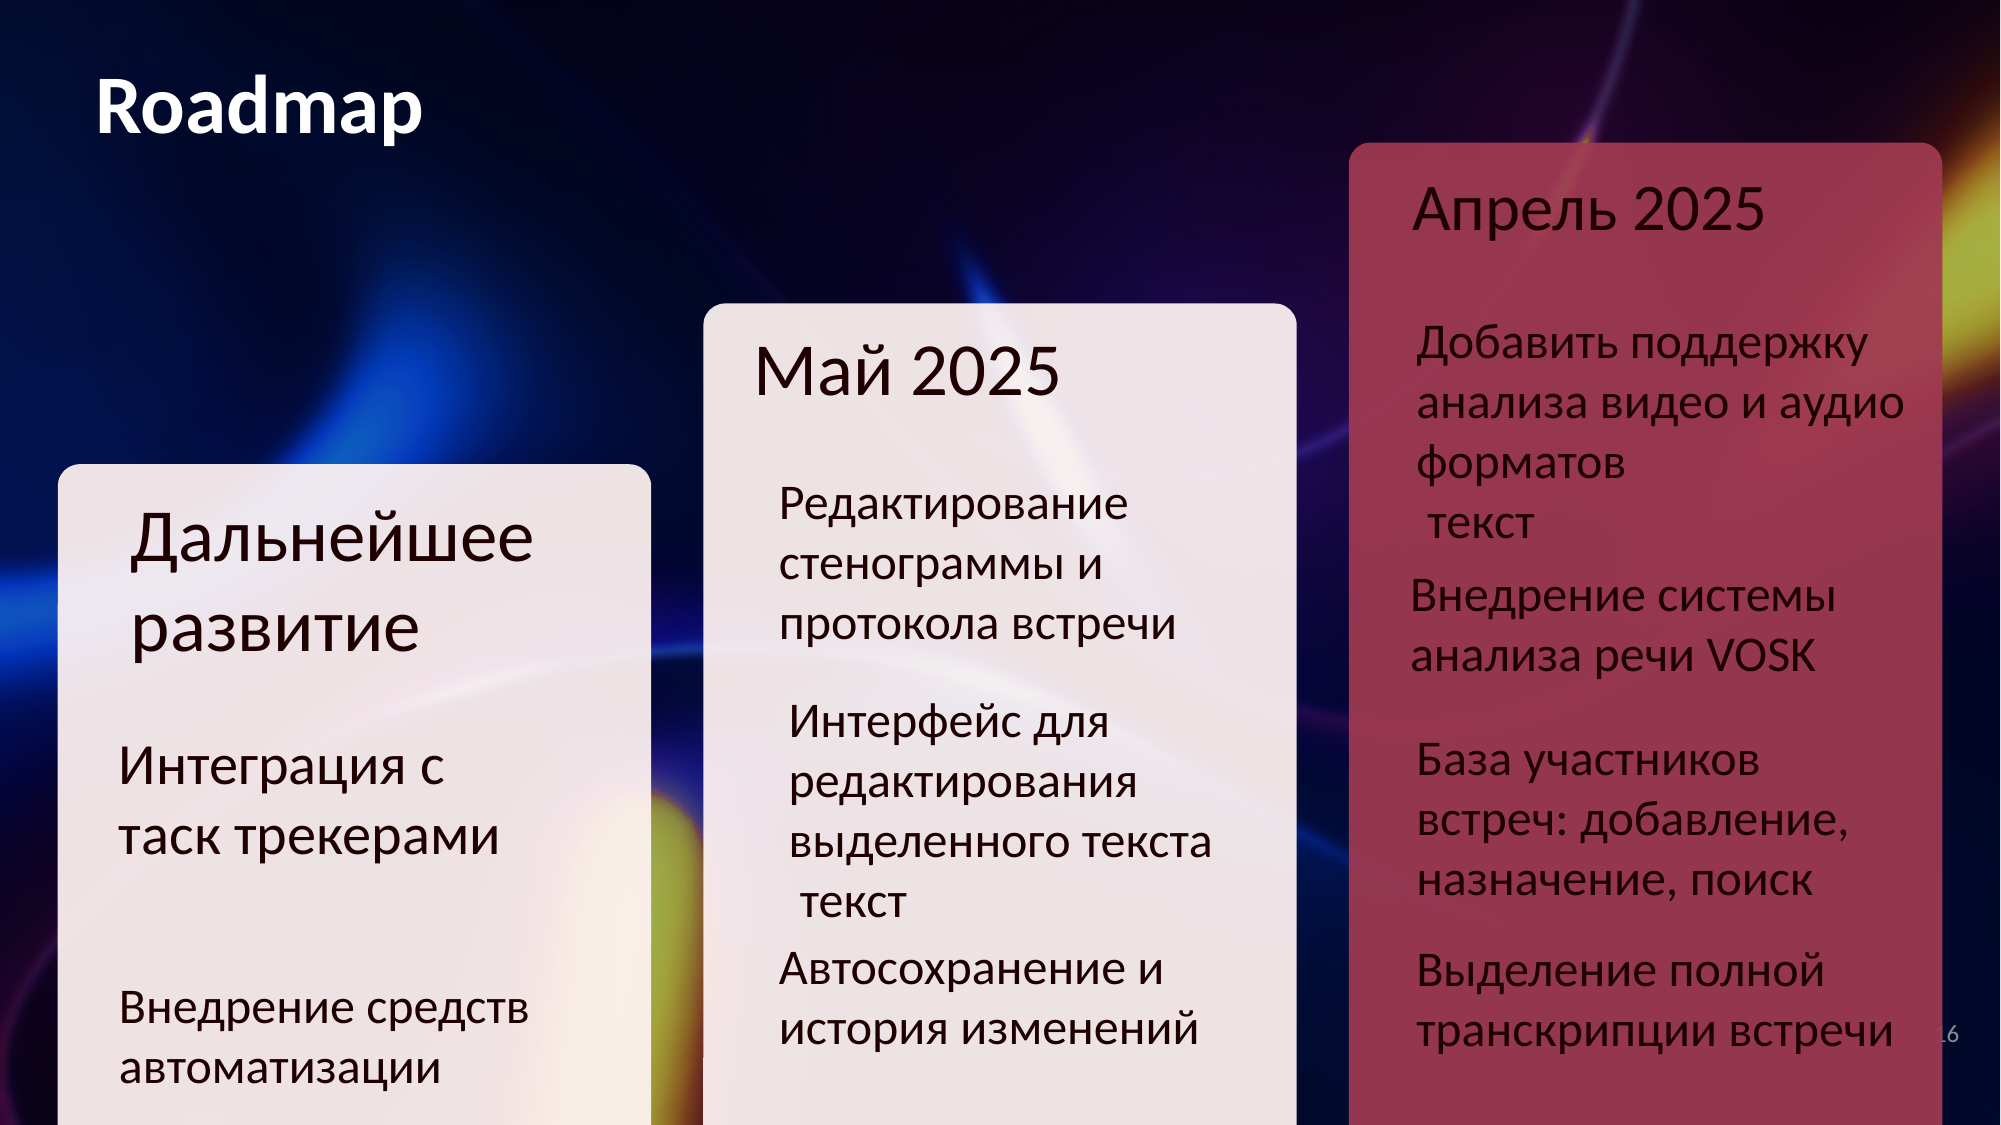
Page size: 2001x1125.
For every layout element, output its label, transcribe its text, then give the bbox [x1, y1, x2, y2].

text_box Интеграция с таск трекерами [104, 718, 605, 874]
text_box Дальнейшее развитие [115, 478, 617, 764]
slide_number 16 [1944, 961, 1975, 1103]
text_box Апрель 2025 [1397, 156, 1783, 332]
text_box Roadmap [80, 42, 440, 158]
text_box Редактирование стенограммы и протокола встречи [764, 462, 1273, 657]
text_box Май 2025 [738, 312, 1078, 508]
text_box [1347, 141, 1944, 1125]
text_box Внедрение системы анализа речи VOSK [1395, 554, 1915, 689]
text_box База участников встреч: добавление, назначение, поиск [1401, 718, 1922, 913]
text_box [56, 463, 653, 1125]
text_box Автосохранение и история изменений [764, 927, 1326, 1063]
text_box [702, 302, 1298, 1125]
text_box Внедрение средств автоматизации [104, 966, 605, 1101]
text_box Интерфейс для редактирования выделенного текста текст [773, 679, 1328, 935]
text_box Добавить поддержку анализа видео и аудио форматов текст [1401, 301, 1922, 557]
text_box Выделение полной транскрипции встречи [1401, 929, 1922, 1064]
picture [0, 0, 2001, 1125]
